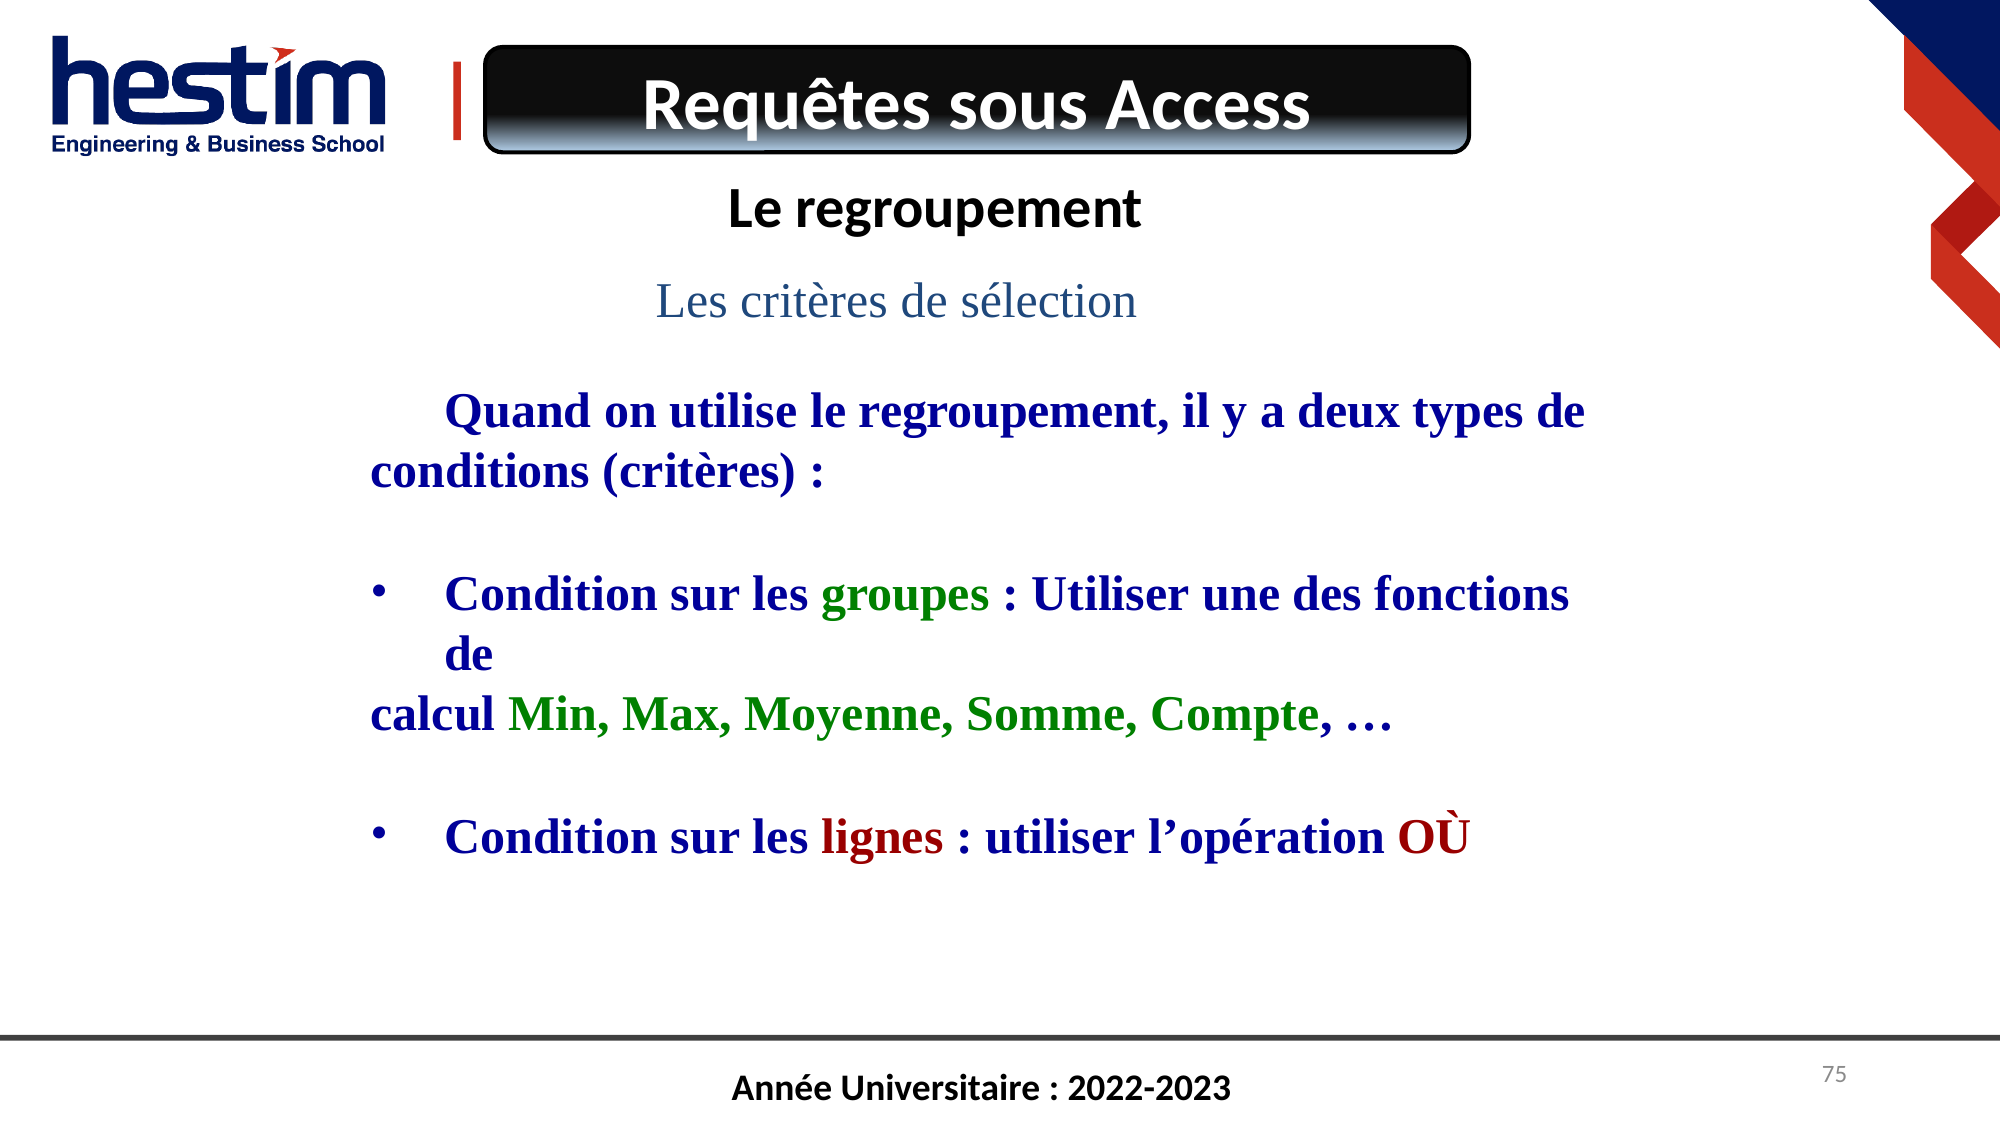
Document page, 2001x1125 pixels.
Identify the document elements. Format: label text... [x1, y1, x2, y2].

slide_number 75 [1412, 1042, 1863, 1103]
text_box [452, 61, 462, 141]
text_box Les critères de sélection [653, 265, 1301, 328]
text_box Requêtes sous Access [484, 45, 1471, 154]
text_box Année Universitaire : 2022-2023 [716, 1056, 1247, 1125]
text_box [1866, 0, 2000, 350]
picture [33, 28, 403, 162]
text_box Quand on utilise le regroupement, il y a deux types de conditions (critères) : Condition sur les groupes : Utiliser une des fonctions de calcul Min, Max, Moyenne, Somme, Compte, … Condition sur les lignes : utiliser l’opération OÙ [368, 375, 1632, 864]
text_box Le regroupement [713, 161, 1159, 247]
